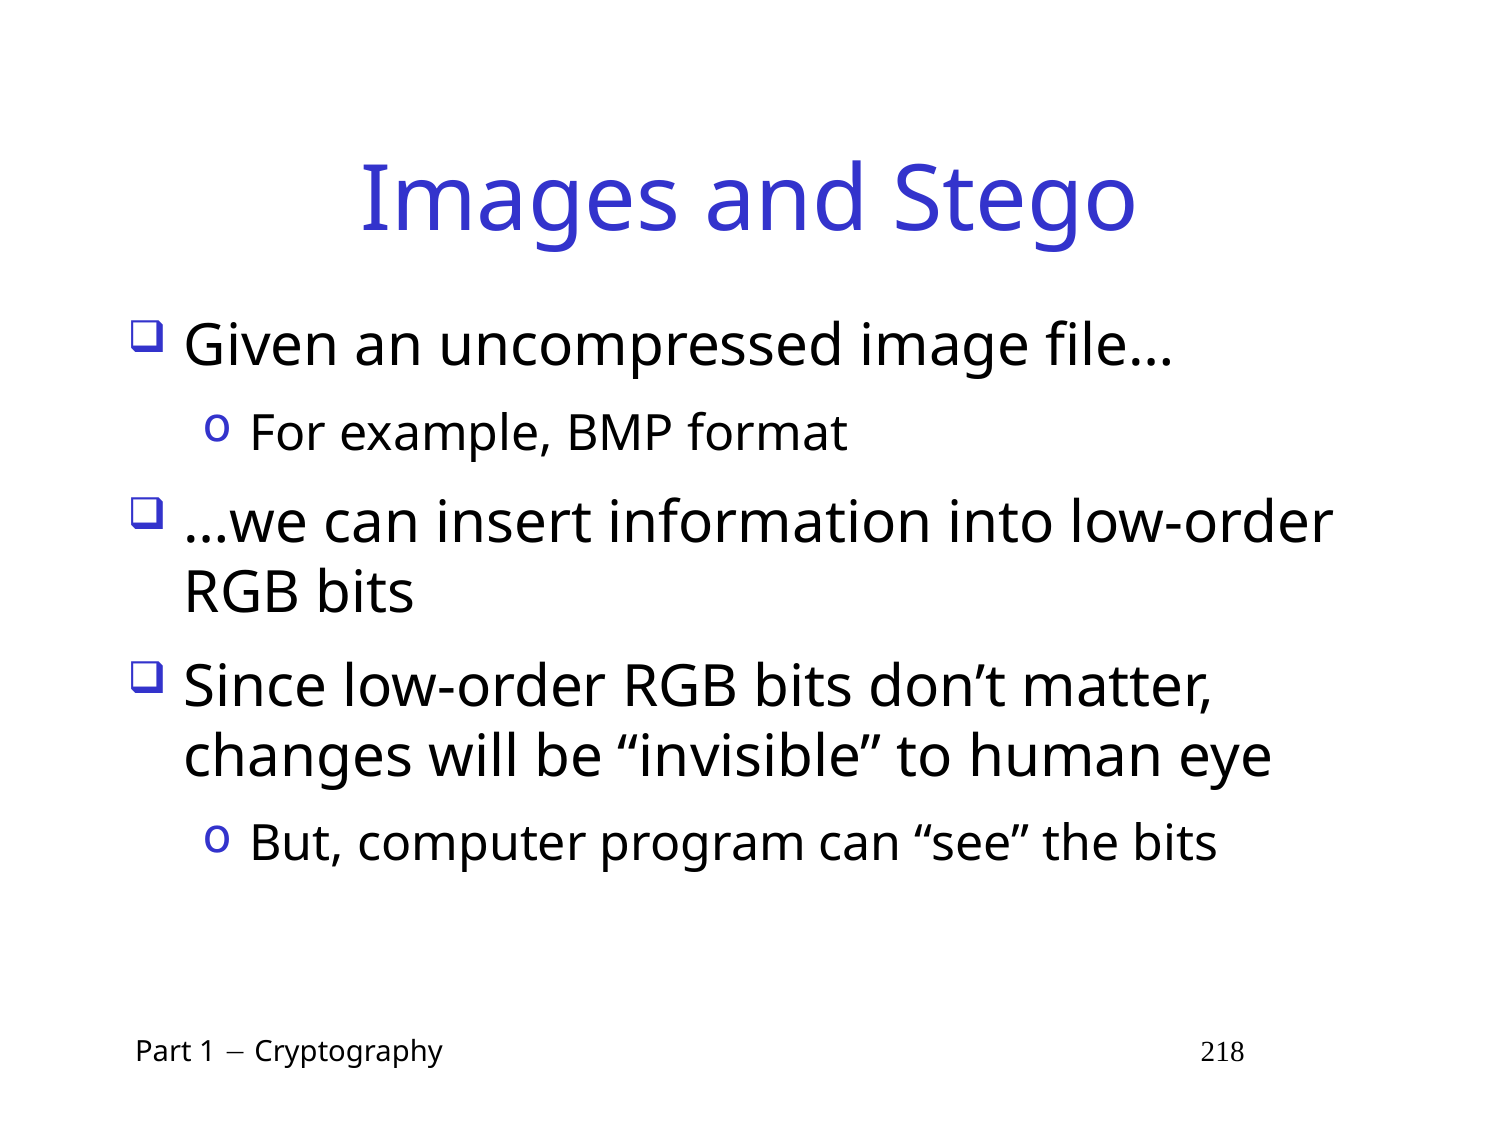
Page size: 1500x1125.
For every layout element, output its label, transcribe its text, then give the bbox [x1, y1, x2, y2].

footer Part 1  Cryptography 218 [112, 1024, 1401, 1101]
title Images and Stego [112, 99, 1388, 288]
list Given an uncompressed image file… For example, BMP format …we can insert information into low-order RGB bits Since low-order RGB bits don’t matter, changes will be “invisible” to human eye But, computer program can “see” the bits [112, 299, 1413, 988]
